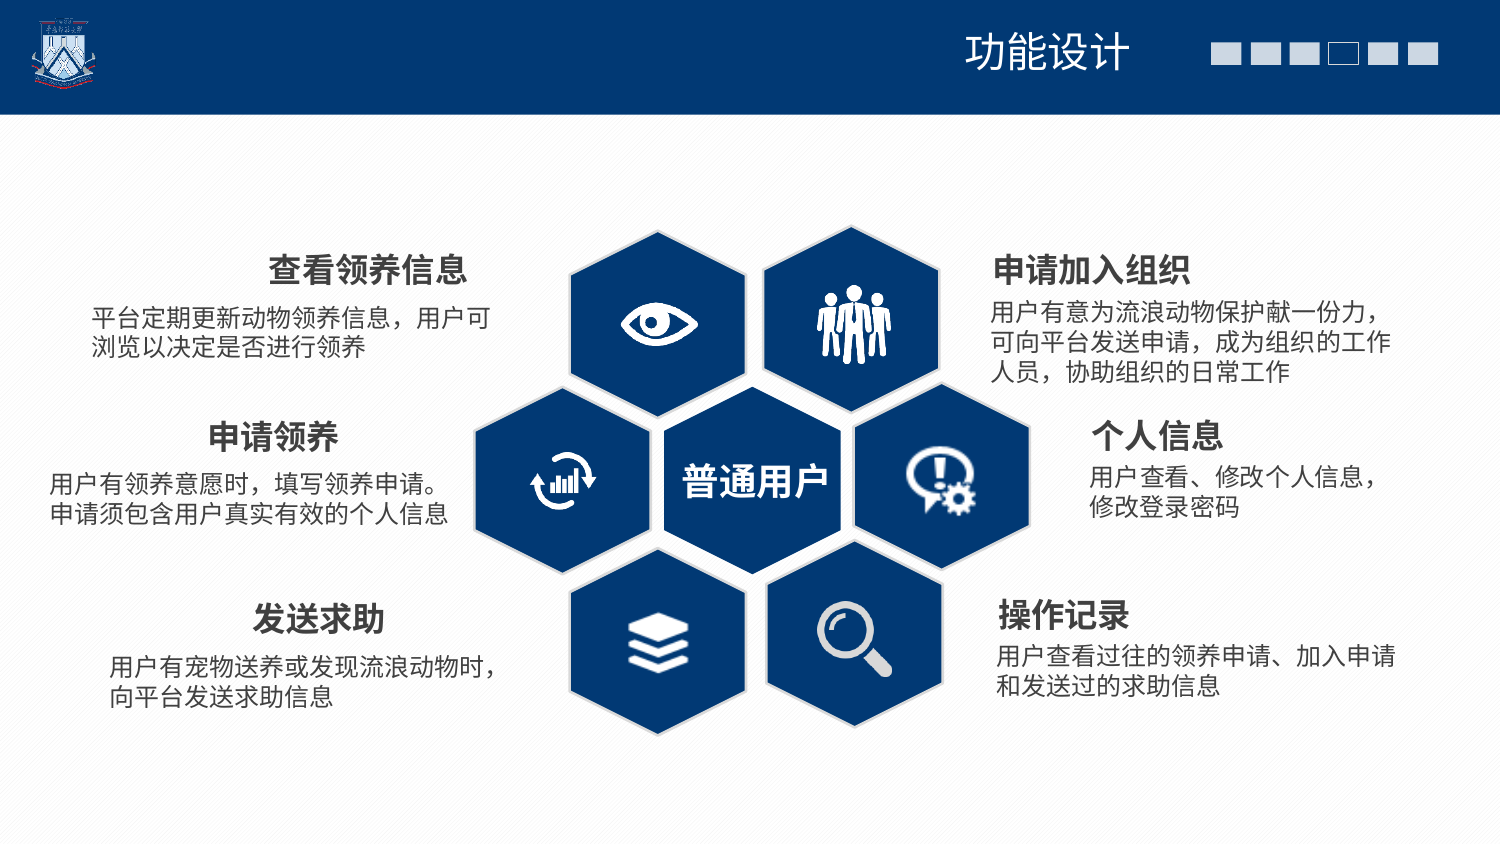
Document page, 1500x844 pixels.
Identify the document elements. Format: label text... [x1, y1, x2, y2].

text_box [851, 380, 1032, 572]
picture [525, 443, 600, 519]
picture [619, 302, 699, 347]
text_box 申请加入组织 [972, 246, 1356, 300]
text_box 查看领养信息 [248, 246, 527, 300]
text_box 用户查看过往的领养申请、加入申请和发送过的求助信息 [976, 630, 1424, 711]
picture [604, 587, 714, 697]
text_box 用户有宠物送养或发现流浪动物时，向平台发送求助信息 [89, 641, 520, 722]
text_box [764, 538, 945, 730]
text_box 发送求助 [232, 595, 510, 649]
text_box 操作记录 [978, 590, 1362, 644]
text_box 个人信息 [1071, 411, 1456, 465]
text_box [662, 384, 843, 577]
text_box 普通用户 [666, 450, 847, 510]
text_box 平台定期更新动物领养信息，用户可浏览以决定是否进行领养 [71, 292, 536, 372]
picture [903, 443, 978, 518]
text_box 用户有意为流浪动物保护献一份力，可向平台发送申请，成为组织的工作人员，协助组织的日常工作 [970, 286, 1412, 397]
text_box [760, 223, 942, 416]
list 功能设计 [532, 18, 1147, 94]
text_box [567, 546, 749, 738]
text_box [472, 384, 653, 577]
text_box 用户有领养意愿时，填写领养申请。申请须包含用户真实有效的个人信息 [29, 459, 475, 539]
text_box [567, 228, 749, 420]
picture [24, 12, 100, 96]
picture [816, 284, 891, 365]
text_box 申请领养 [187, 413, 465, 467]
text_box 用户查看、修改个人信息， 修改登录密码 [1070, 451, 1500, 532]
picture [817, 601, 892, 677]
